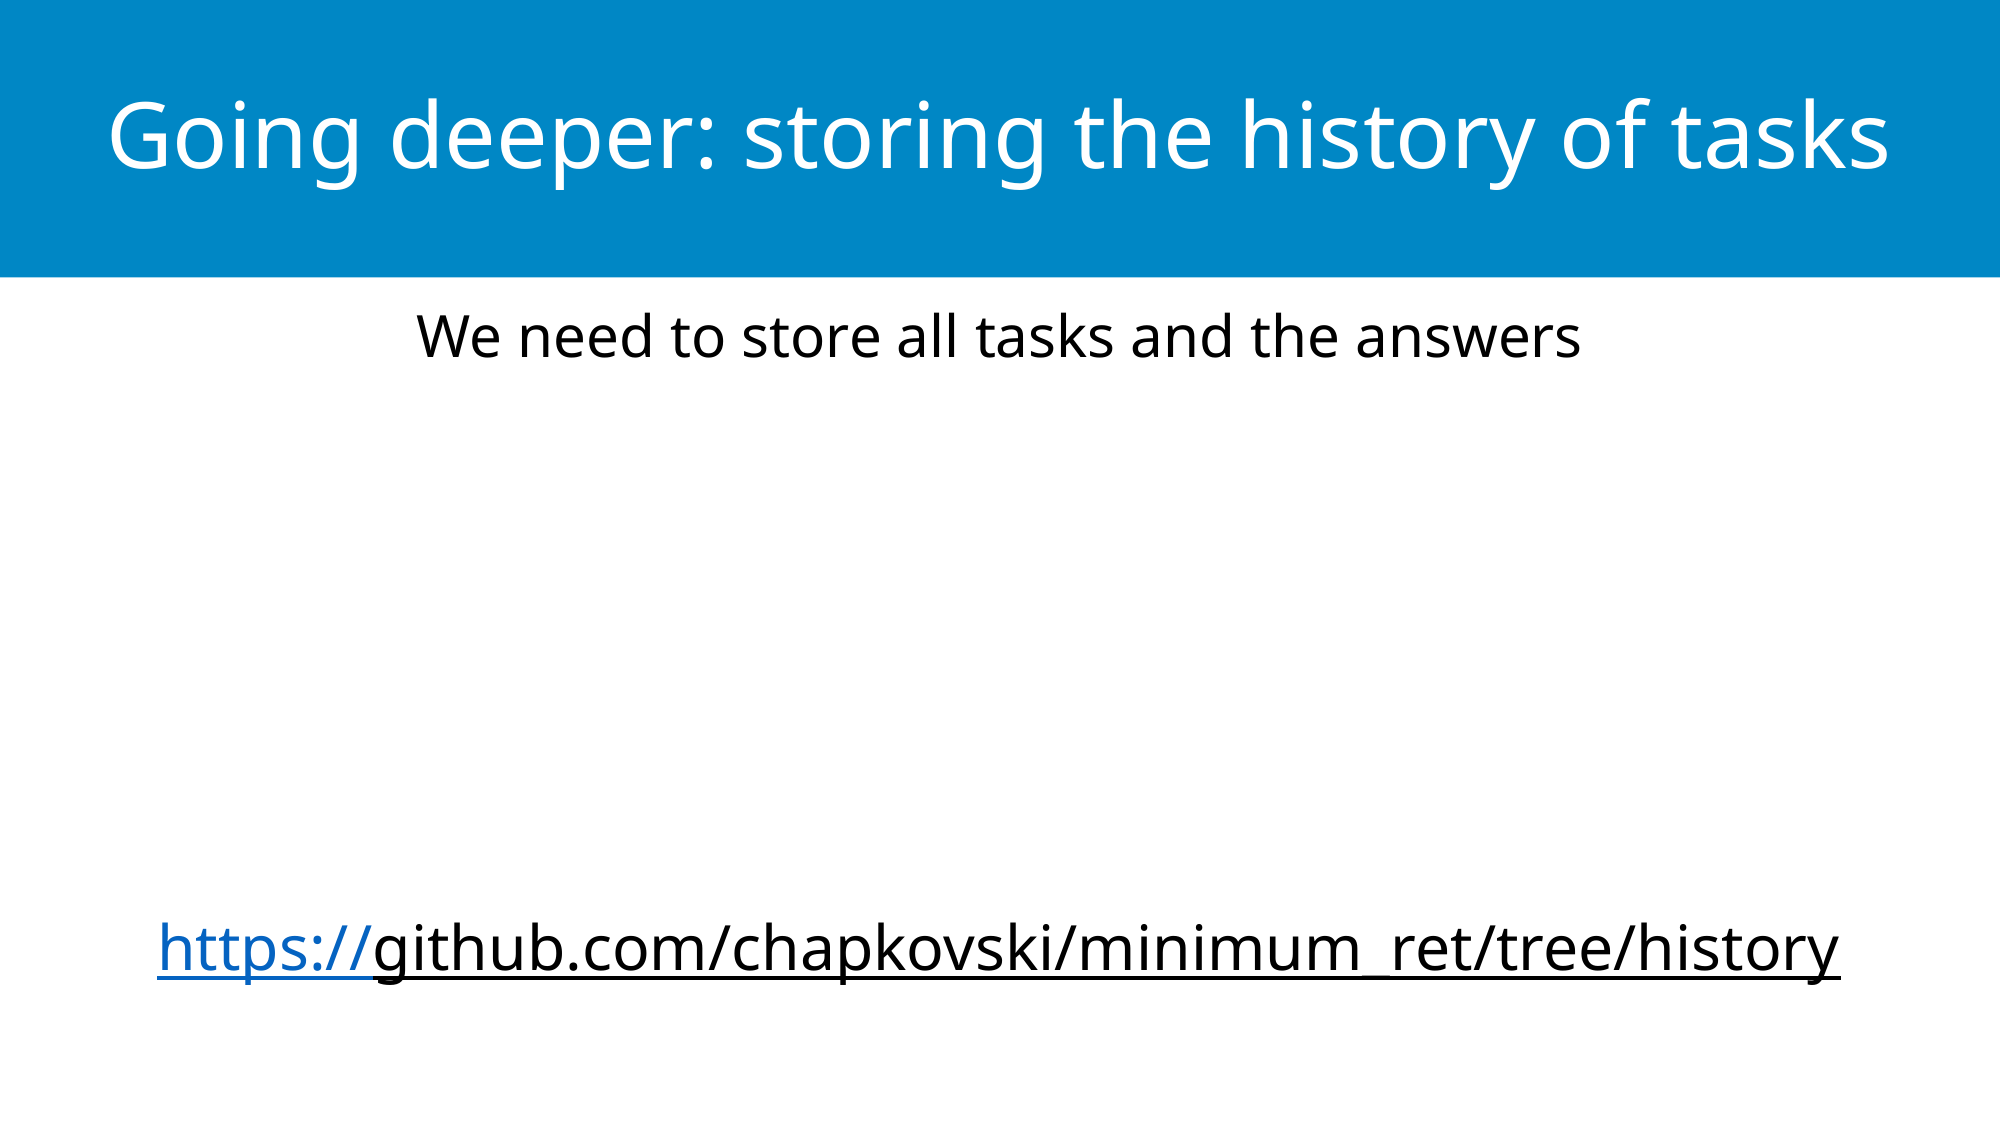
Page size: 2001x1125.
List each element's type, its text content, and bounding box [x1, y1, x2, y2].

title Going deeper: storing the history of tasks [0, 0, 2000, 278]
list We need to store all tasks and the answers [137, 299, 1863, 1014]
text_box https://github.com/chapkovski/minimum_ret/tree/history [142, 900, 1873, 1001]
